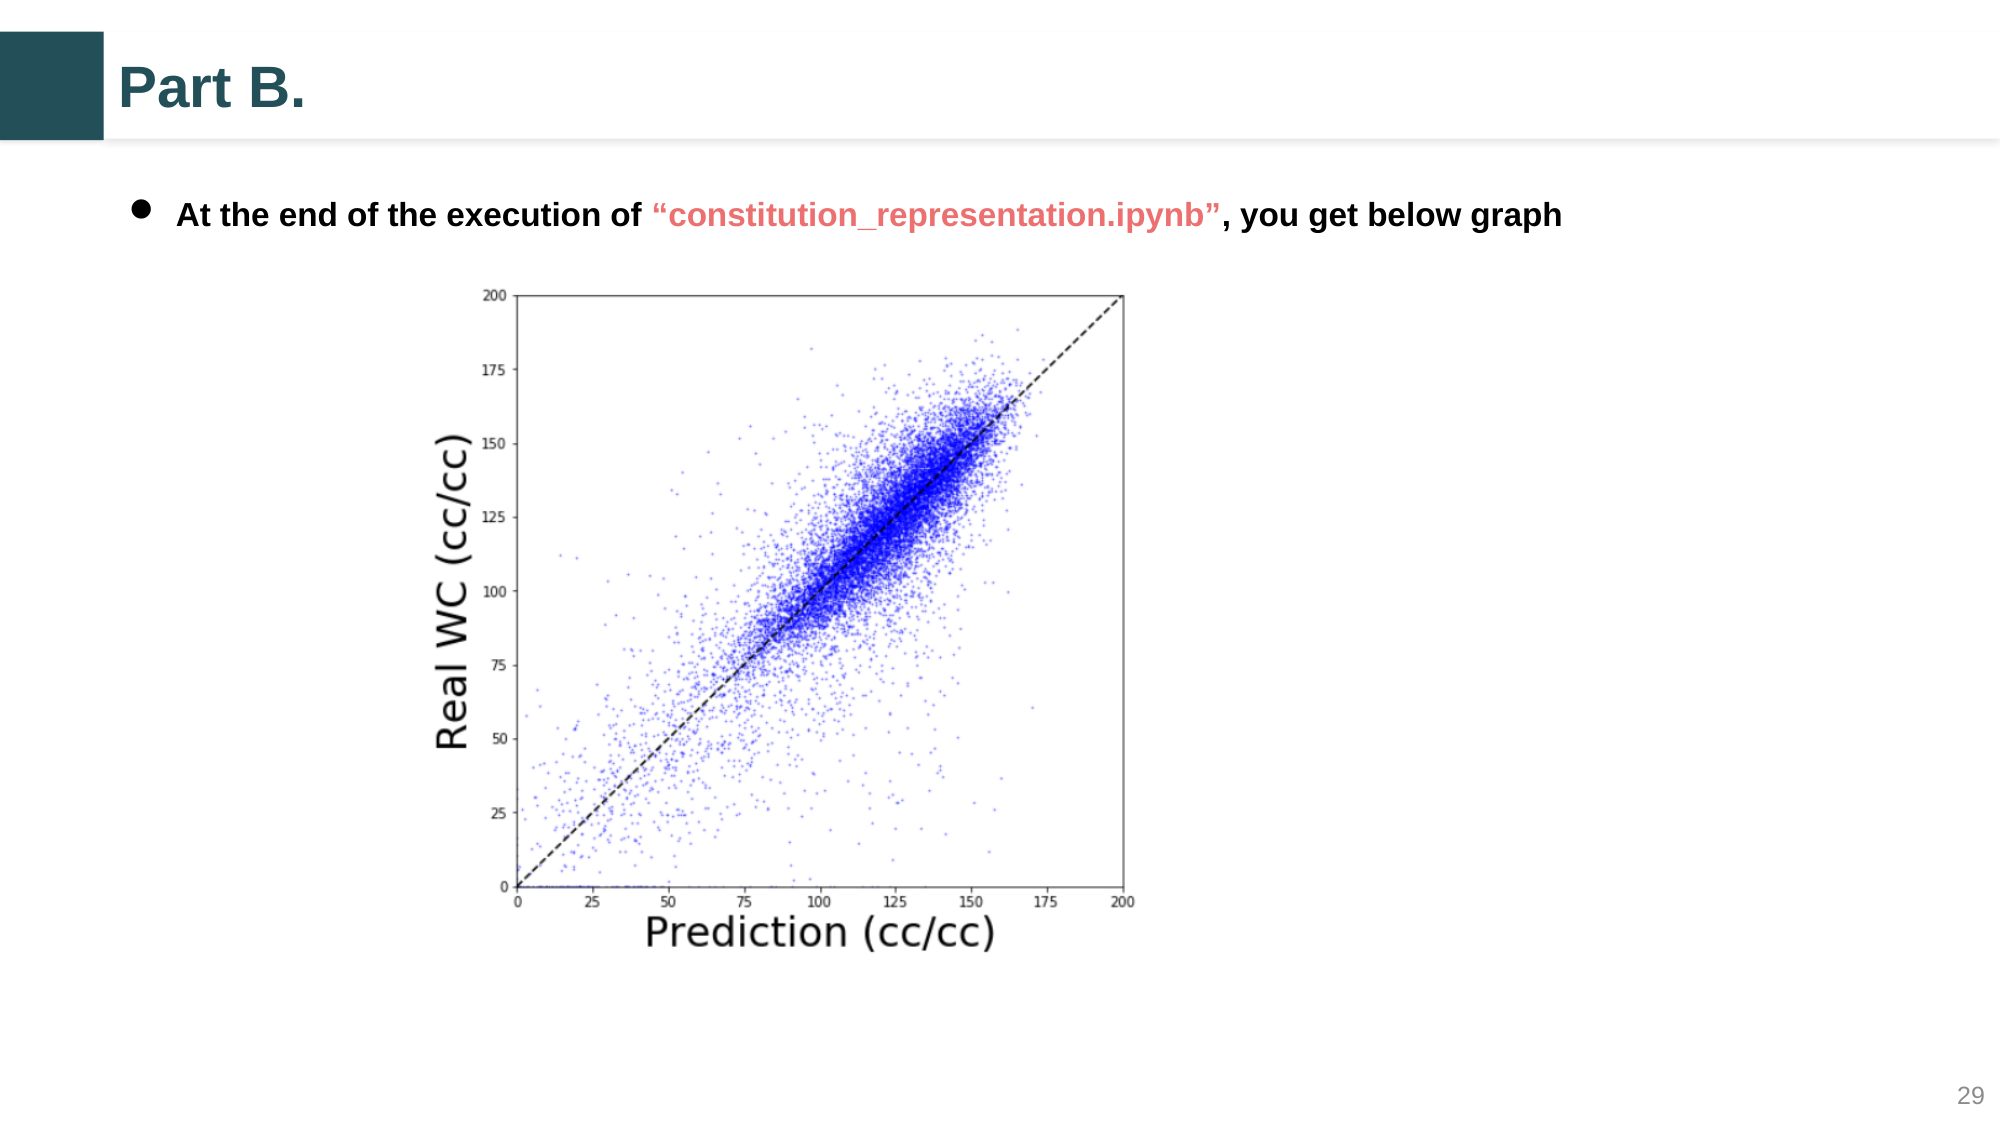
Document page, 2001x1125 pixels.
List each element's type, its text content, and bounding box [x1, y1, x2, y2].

text_box At the end of the execution of “constitution_representation.ipynb”, you get below graph [114, 166, 1579, 660]
text_box [0, 31, 105, 141]
text_box Part B. [105, 42, 1225, 127]
text_box [105, 31, 2000, 140]
slide_number 29 [1550, 1065, 2000, 1125]
picture [411, 284, 1157, 963]
